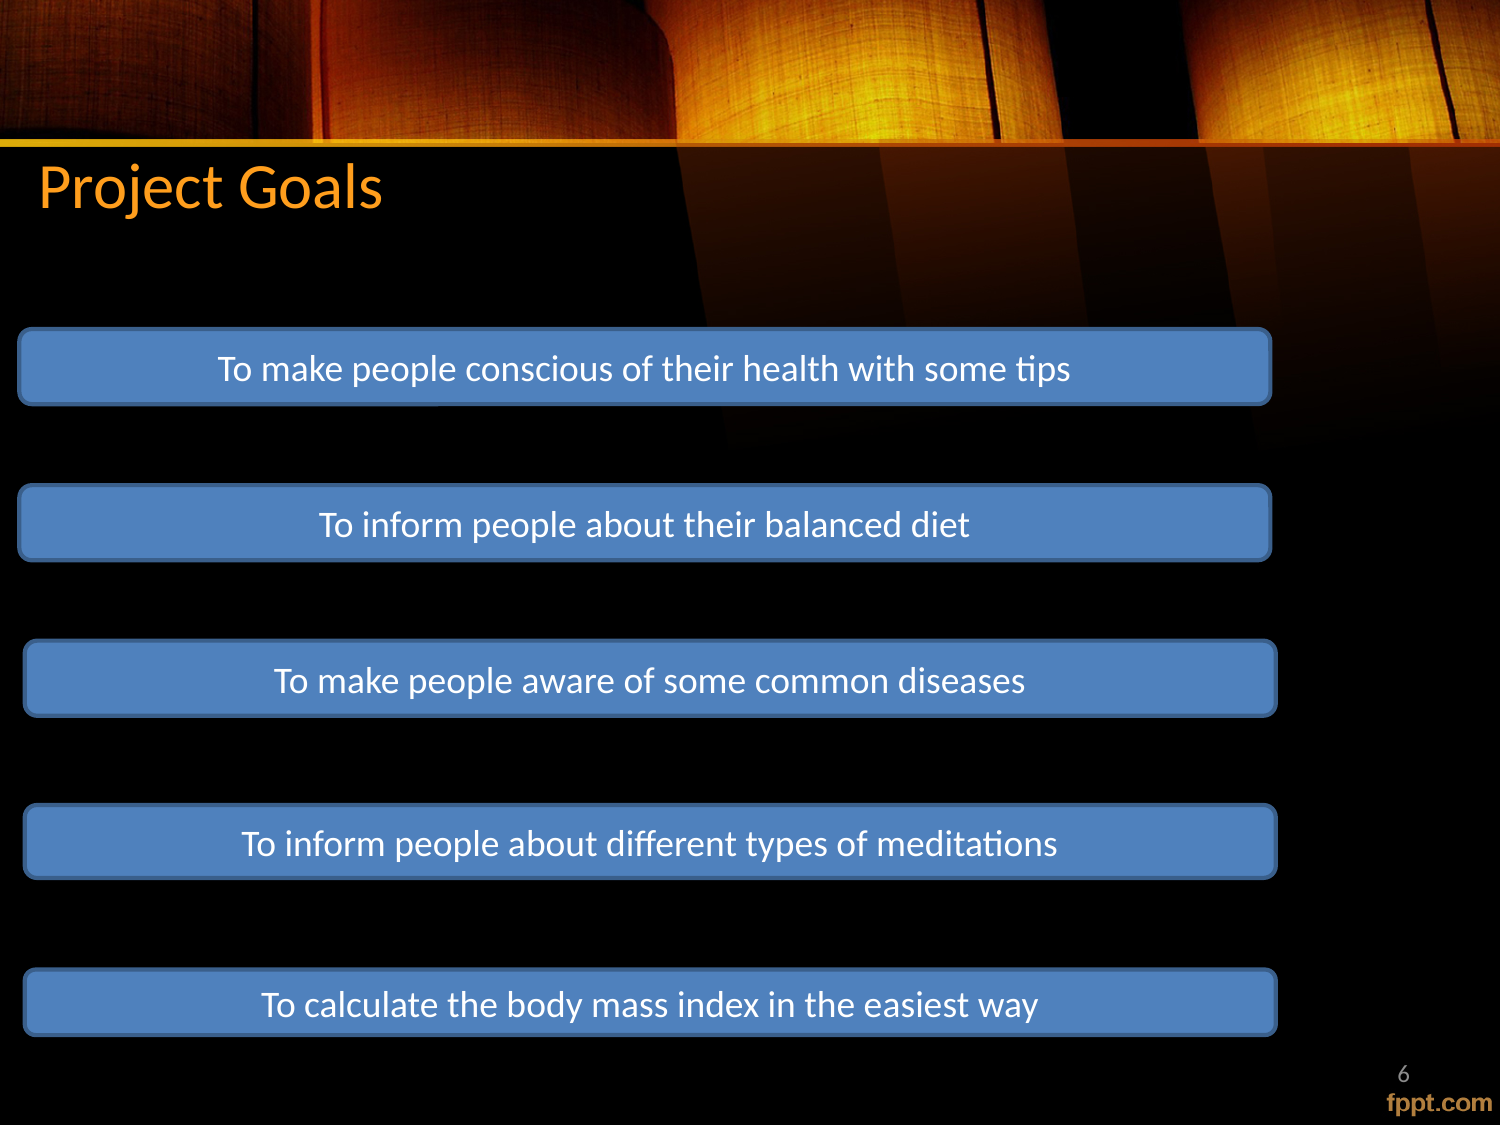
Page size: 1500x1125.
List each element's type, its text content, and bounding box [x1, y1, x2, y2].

text_box To make people aware of some common diseases [22, 638, 1278, 718]
text_box To inform people about different types of meditations [22, 802, 1278, 881]
title Project Goals [23, 136, 1176, 230]
slide_number 6 [1074, 1042, 1425, 1103]
text_box To calculate the body mass index in the easiest way [22, 967, 1278, 1038]
text_box To inform people about their balanced diet [17, 483, 1273, 563]
text_box To make people conscious of their health with some tips [17, 326, 1273, 407]
picture [0, 0, 1500, 1125]
